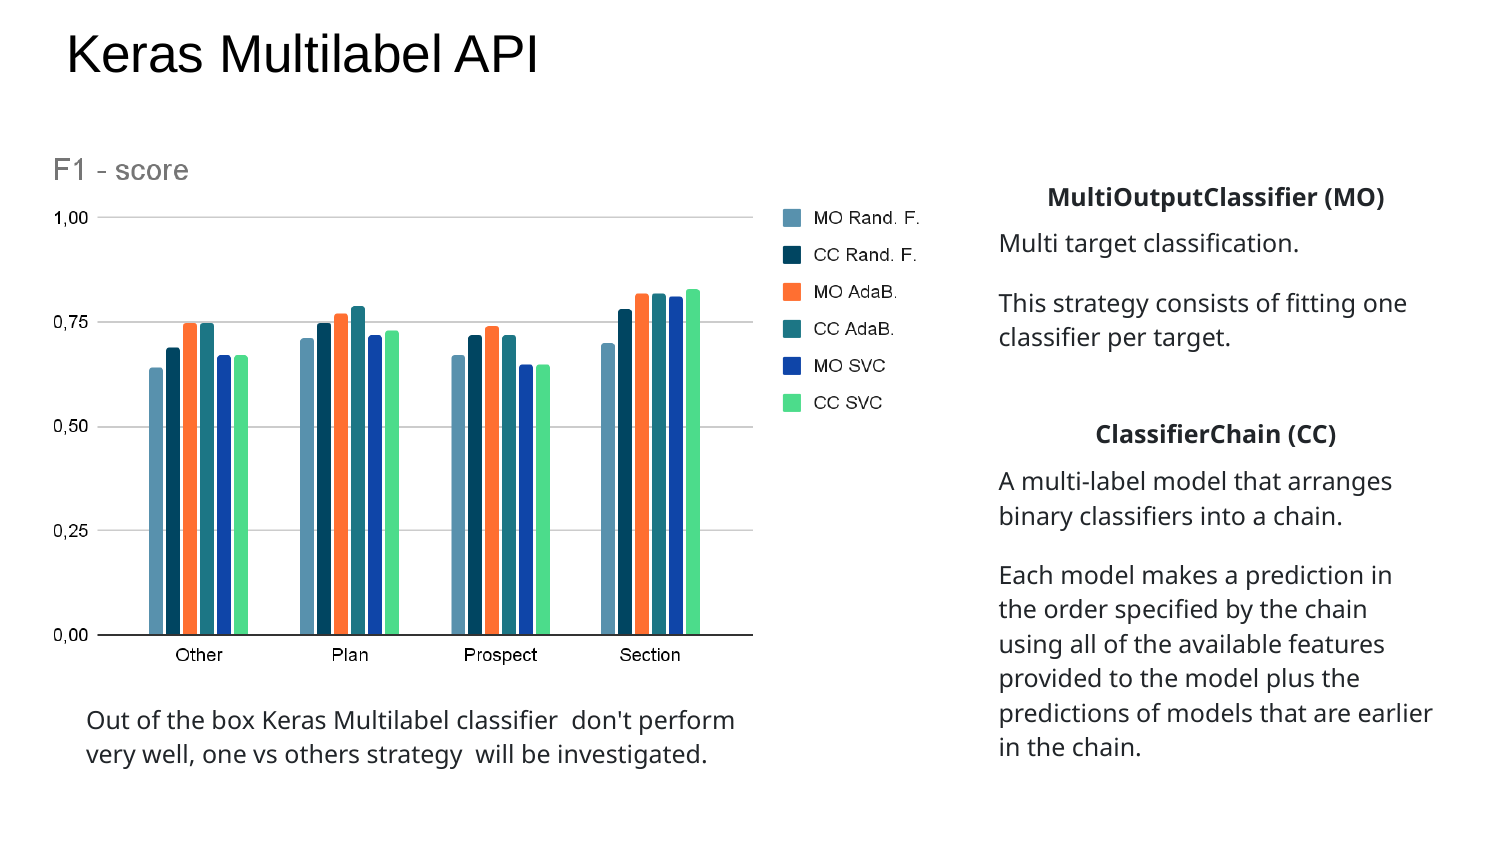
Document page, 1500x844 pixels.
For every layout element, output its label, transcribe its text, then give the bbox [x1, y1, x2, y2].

title Keras Multilabel API [51, 4, 1449, 98]
picture [24, 122, 949, 694]
text_box MultiOutputClassifier (MO) Multi target classification. This strategy consists of fitting one classifier per target. [983, 160, 1449, 367]
text_box Out of the box Keras Multilabel classifier don't perform very well, one vs others strategy will be investigated. [70, 702, 766, 784]
text_box ClassifierChain (CC) A multi-label model that arranges binary classifiers into a chain. Each model makes a prediction in the order specified by the chain using all of the available features provided to the model plus the predictions of models that are earlier in the chain. [983, 397, 1449, 777]
